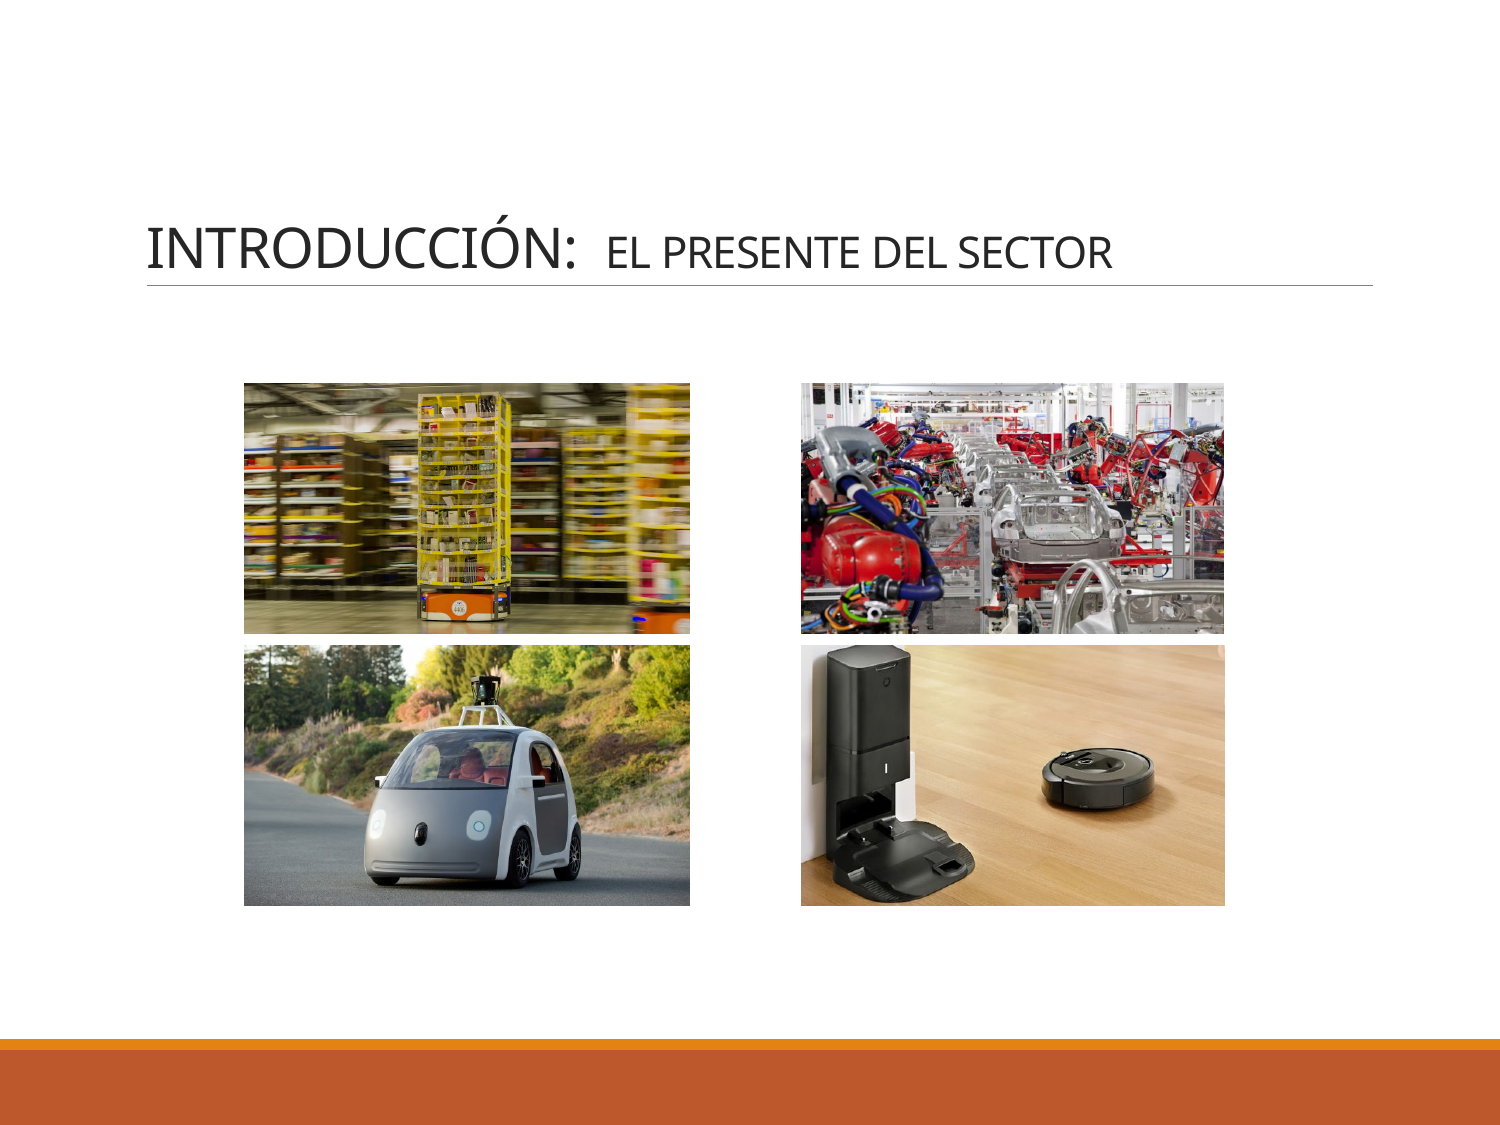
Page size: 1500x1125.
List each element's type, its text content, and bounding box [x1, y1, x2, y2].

picture [244, 645, 691, 906]
picture [800, 645, 1225, 906]
picture [244, 382, 691, 634]
title INTRODUCCIÓN: EL PRESENTE DEL SECTOR [131, 109, 1369, 288]
picture [800, 382, 1225, 634]
